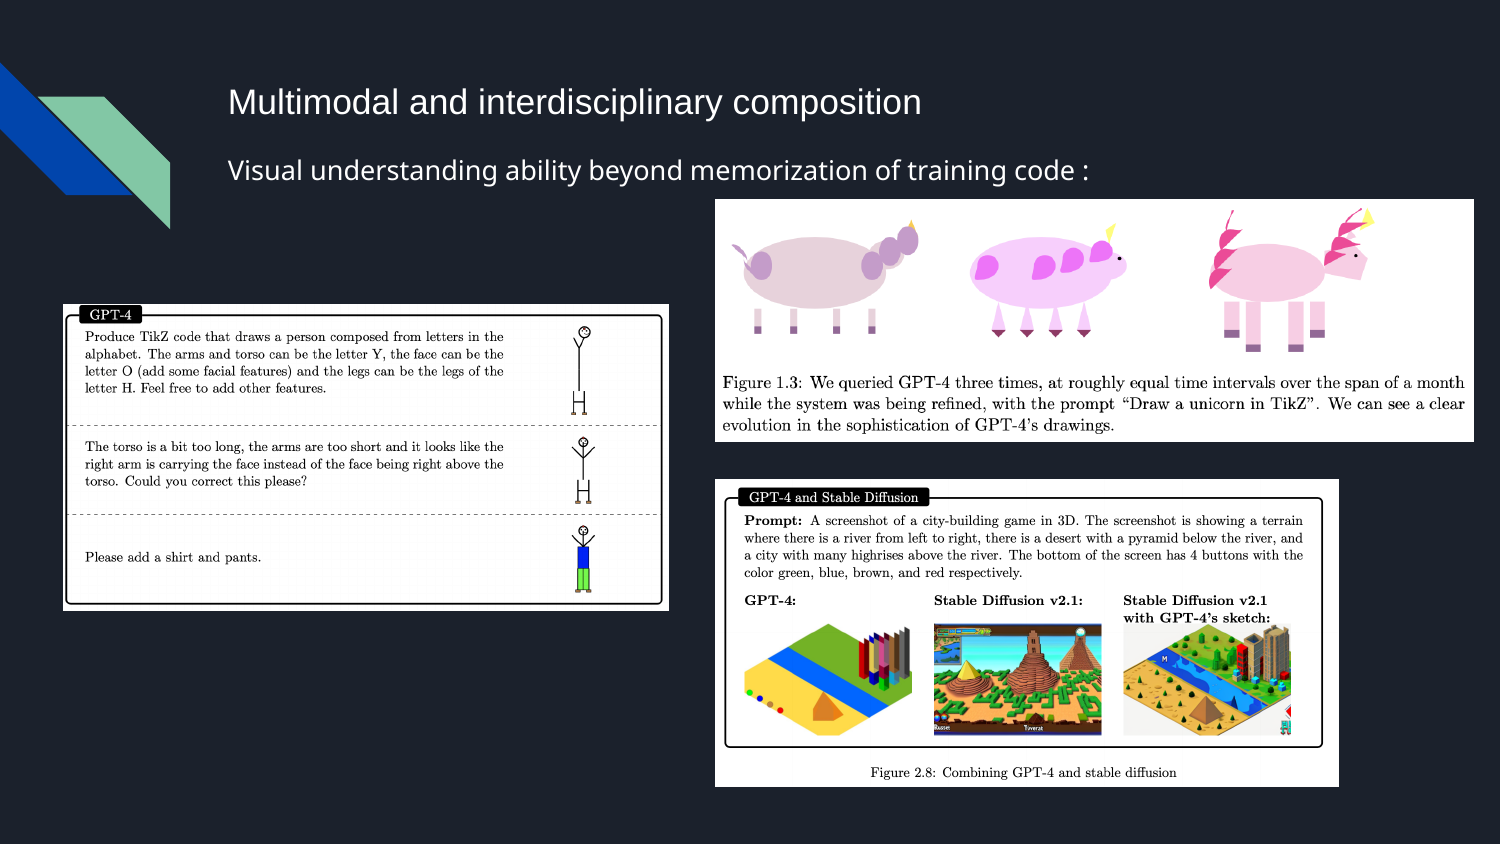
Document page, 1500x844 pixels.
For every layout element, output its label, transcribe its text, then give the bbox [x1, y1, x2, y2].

title Multimodal and interdisciplinary composition [212, 64, 1368, 133]
picture [63, 303, 669, 612]
list Visual understanding ability beyond memorization of training code : [212, 133, 1368, 611]
picture [715, 199, 1474, 442]
picture [715, 479, 1340, 787]
